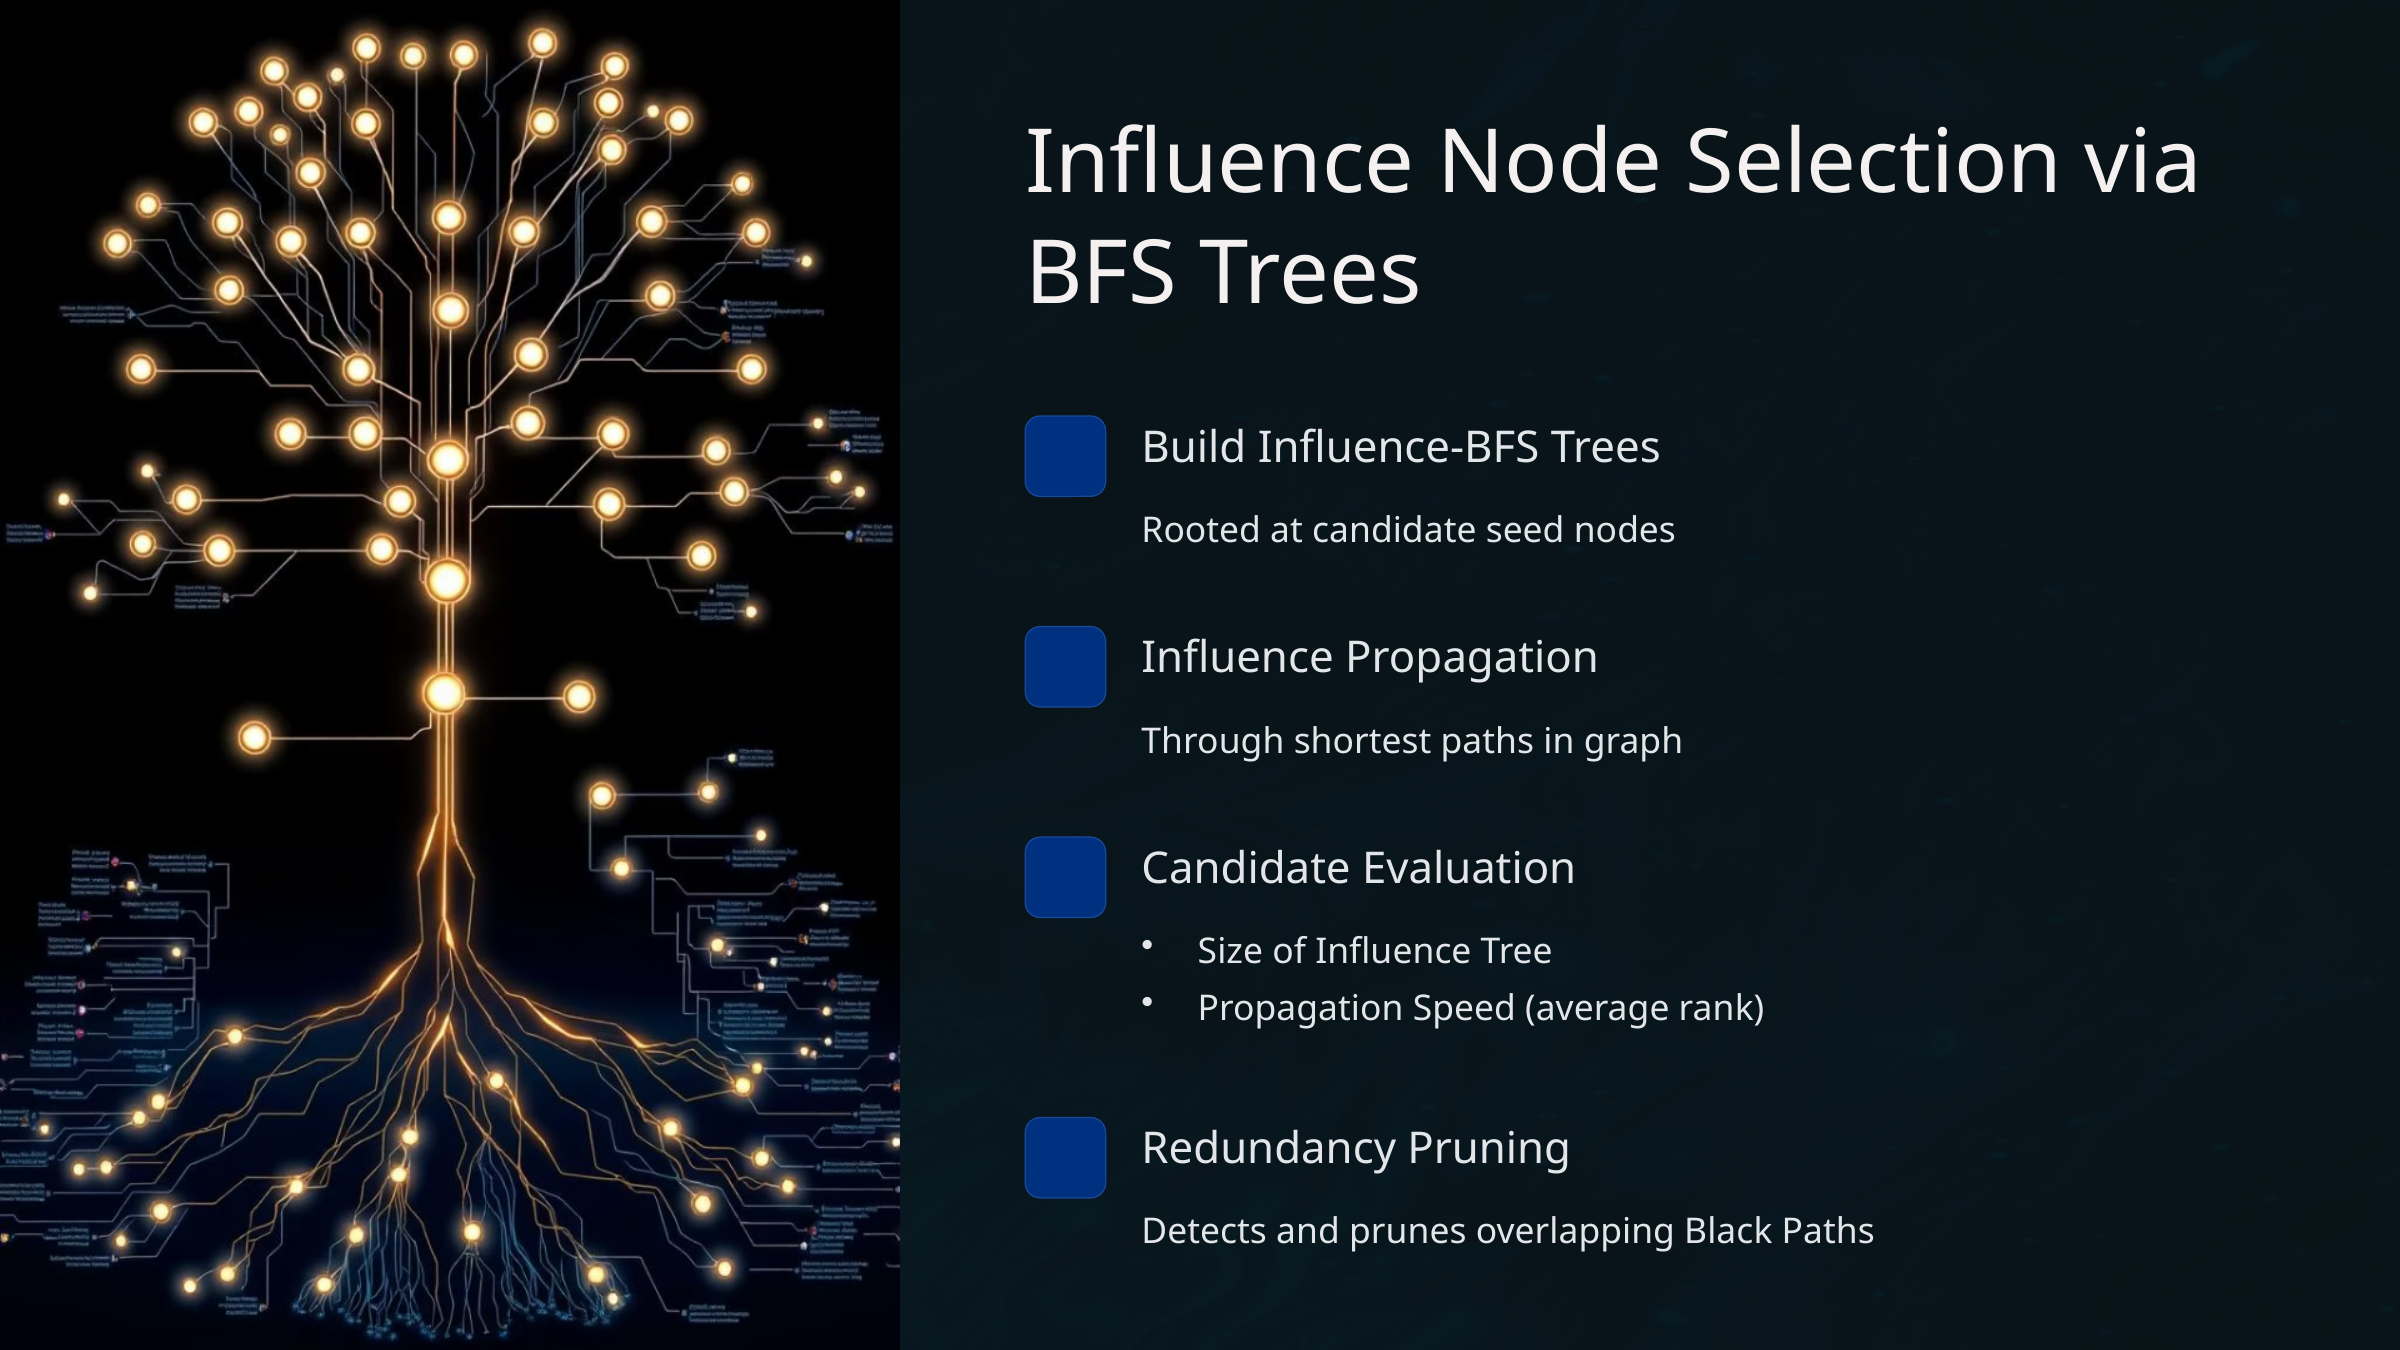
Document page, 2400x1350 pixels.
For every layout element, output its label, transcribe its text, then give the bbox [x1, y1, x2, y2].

text_box Size of Influence Tree Propagation Speed (average rank) [1141, 914, 2275, 972]
text_box [1025, 415, 1106, 497]
text_box Influence Node Selection via BFS Trees [1025, 98, 2275, 322]
text_box Redundancy Pruning [1141, 1117, 1598, 1174]
picture [0, 0, 900, 1350]
text_box Detects and prunes overlapping Black Paths [1141, 1194, 2275, 1253]
text_box Influence Propagation [1141, 626, 1620, 683]
text_box Rooted at candidate seed nodes [1141, 493, 2275, 551]
text_box Through shortest paths in graph [1141, 703, 2275, 762]
text_box Candidate Evaluation [1141, 837, 1597, 893]
text_box [1025, 626, 1106, 708]
text_box [1025, 1117, 1106, 1198]
text_box [1025, 837, 1106, 918]
text_box [1141, 984, 2275, 1042]
text_box Build Influence-BFS Trees [1141, 415, 1702, 472]
